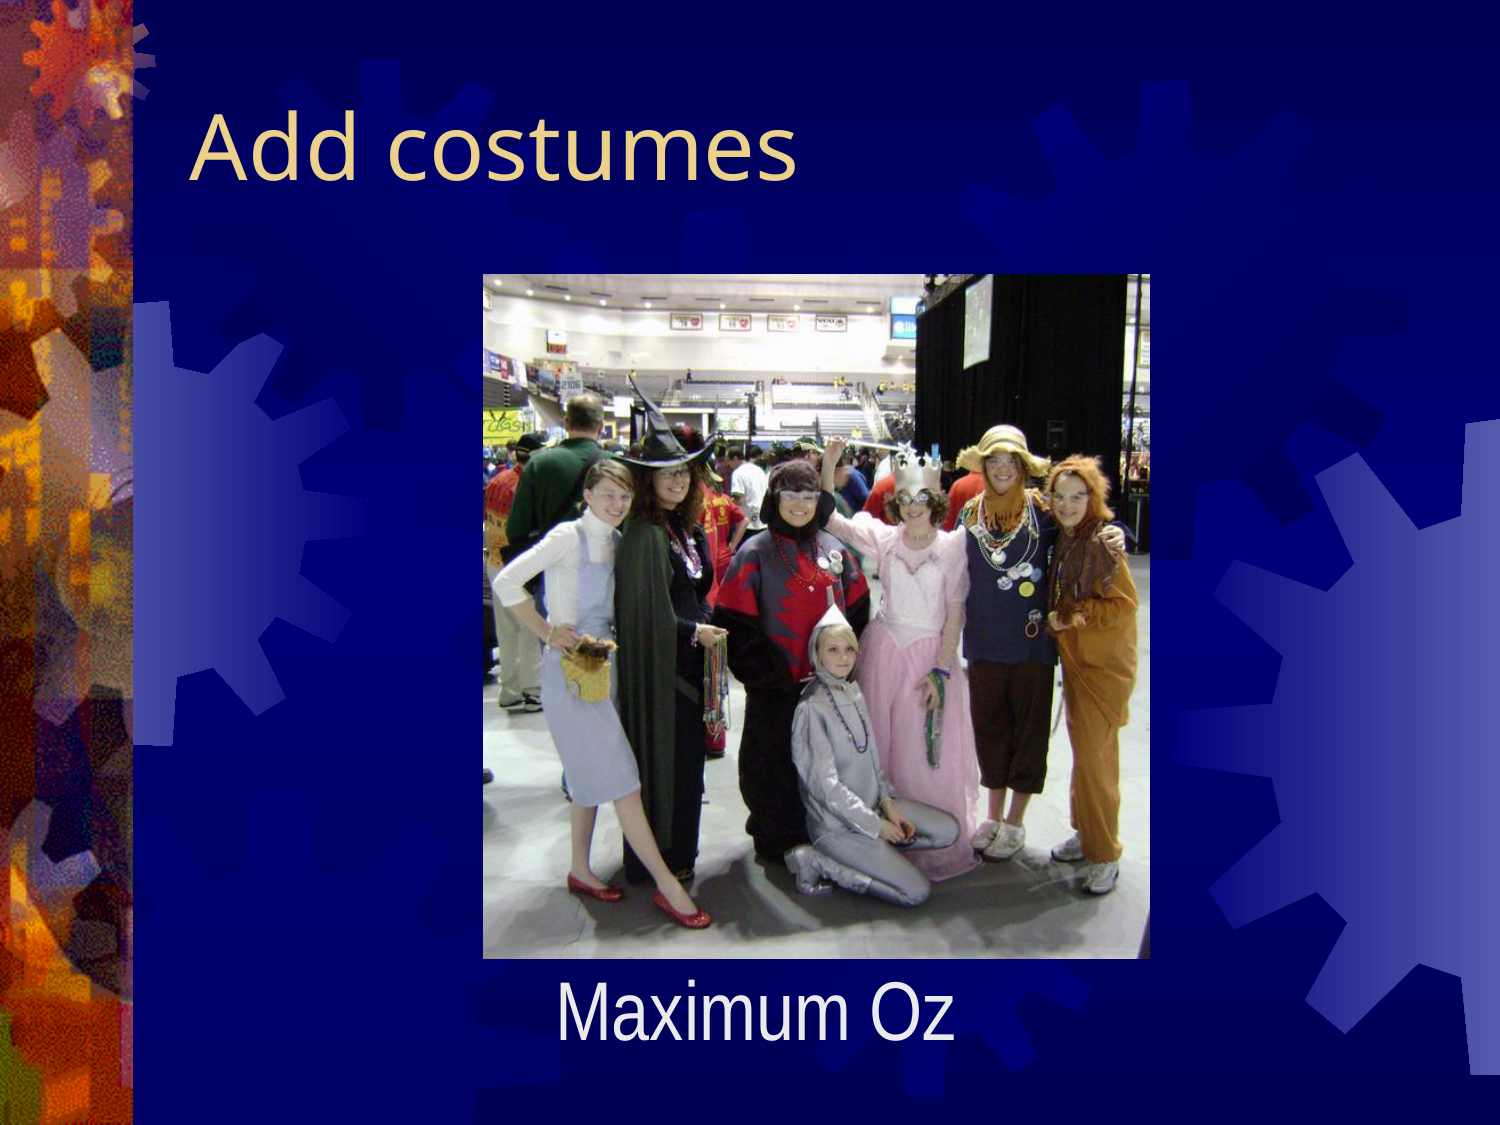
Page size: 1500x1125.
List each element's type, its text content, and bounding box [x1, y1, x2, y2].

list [483, 274, 1151, 959]
picture [0, 0, 133, 1125]
title Add costumes [174, 49, 1451, 238]
text_box Maximum Oz [324, 950, 1188, 1065]
